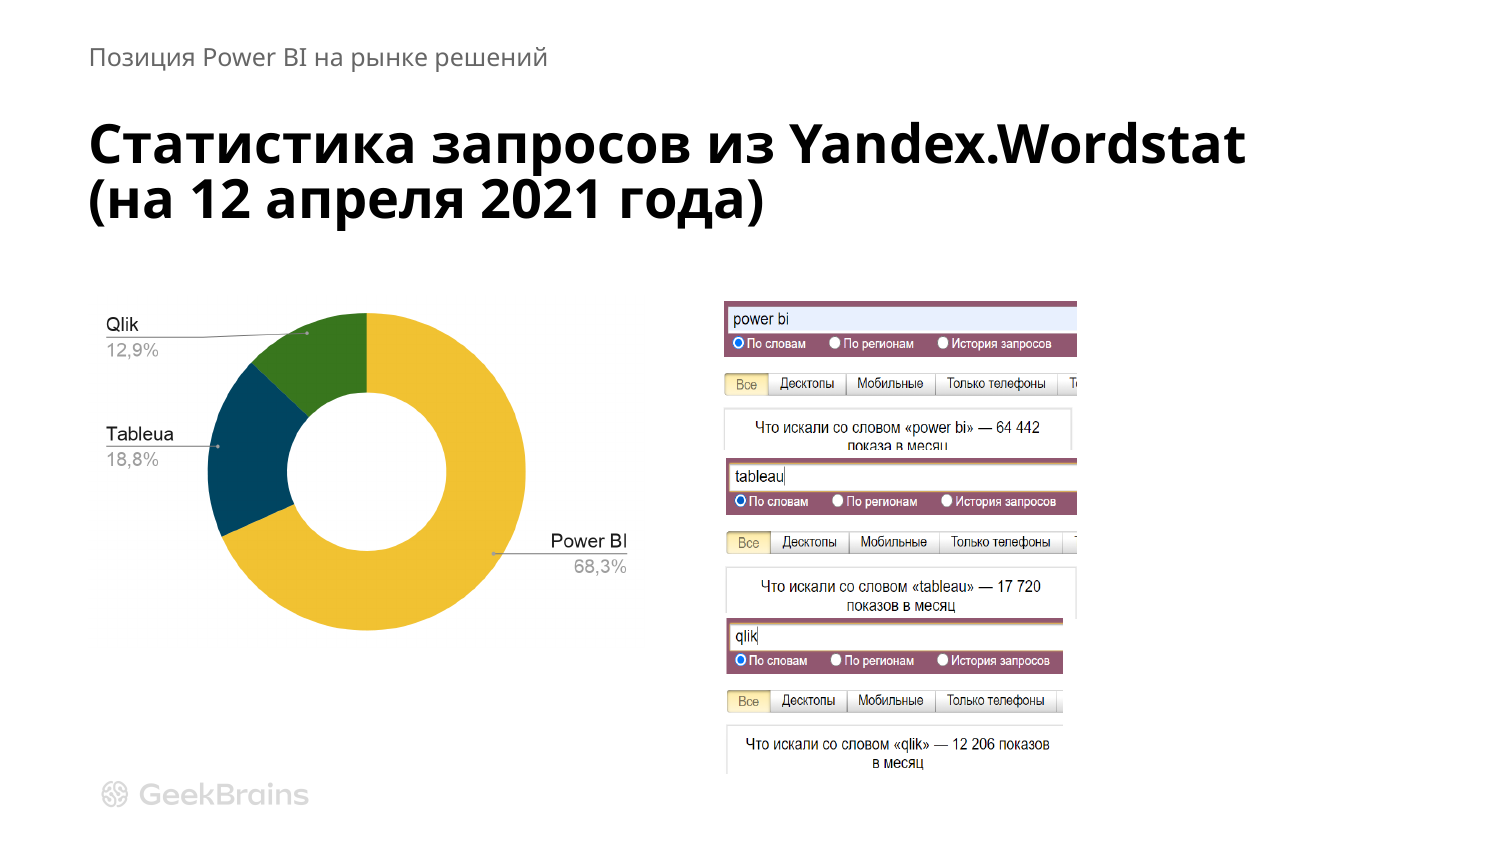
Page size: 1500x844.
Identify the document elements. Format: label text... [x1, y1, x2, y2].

subtitle Позиция Power BI на рынке решений [88, 24, 1412, 84]
title Статистика запросов из Yandex.Wordstat (на 12 апреля 2021 года) [88, 118, 1412, 260]
picture [88, 767, 322, 822]
picture [88, 294, 645, 648]
picture [720, 294, 1077, 774]
